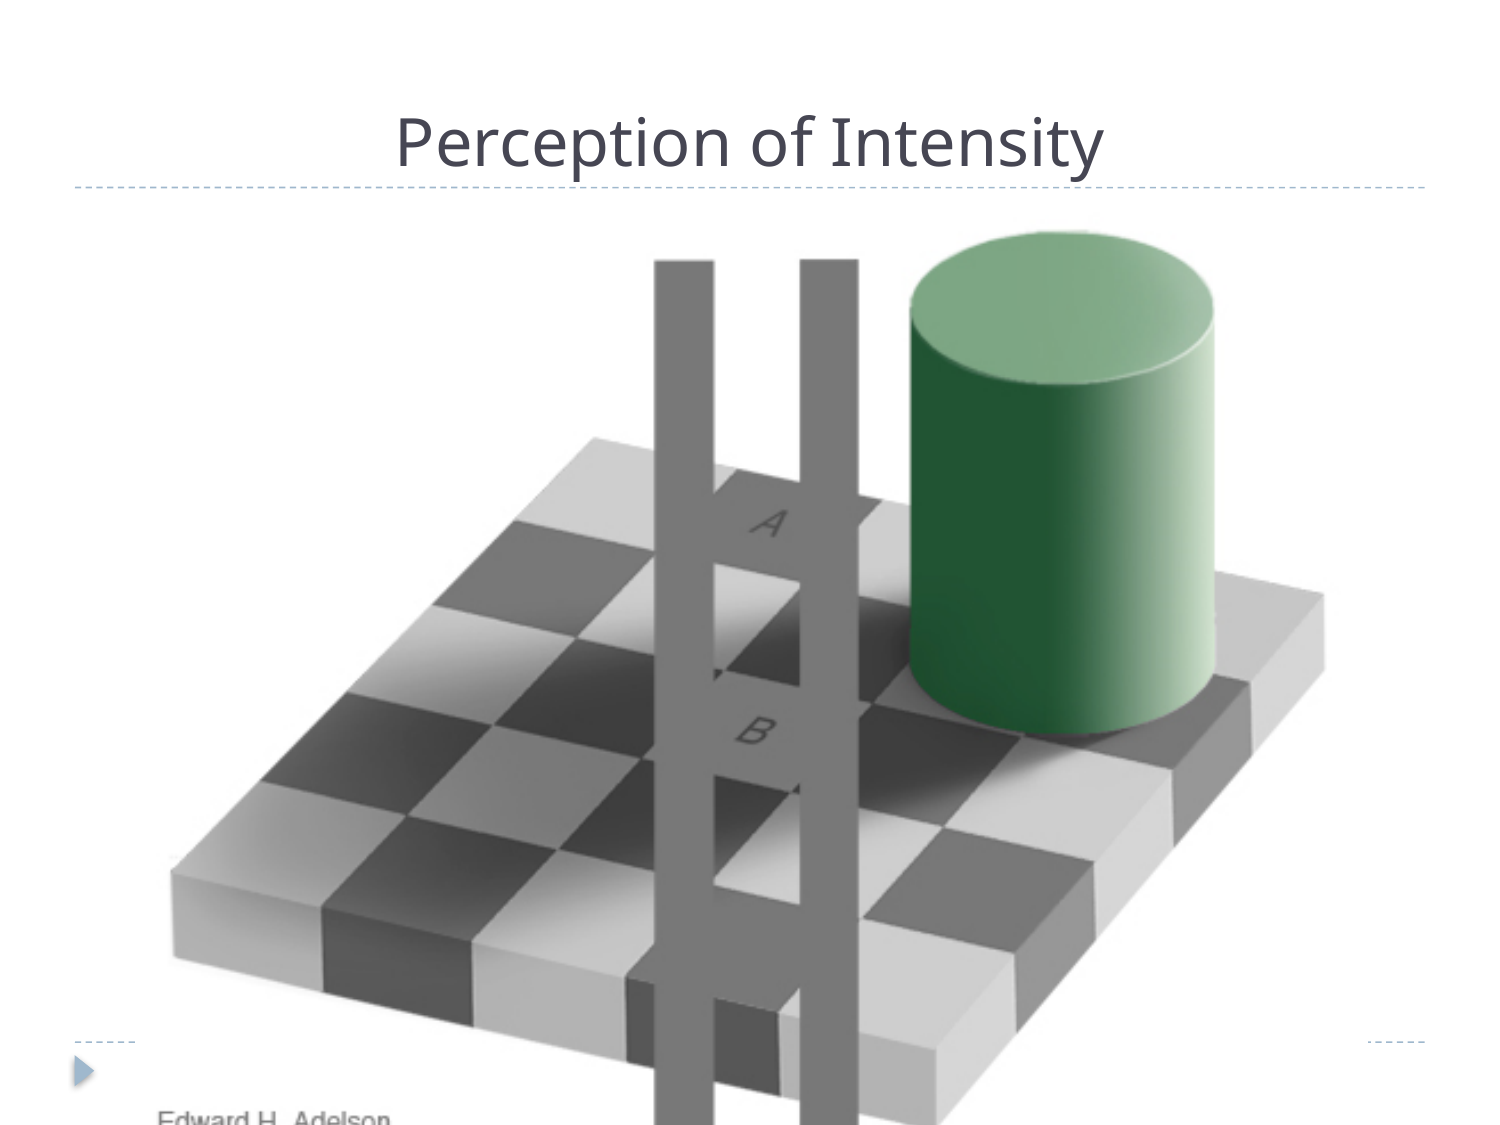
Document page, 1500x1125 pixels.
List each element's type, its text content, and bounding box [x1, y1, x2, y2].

title Perception of Intensity [75, 24, 1425, 188]
picture [137, 195, 1369, 1125]
